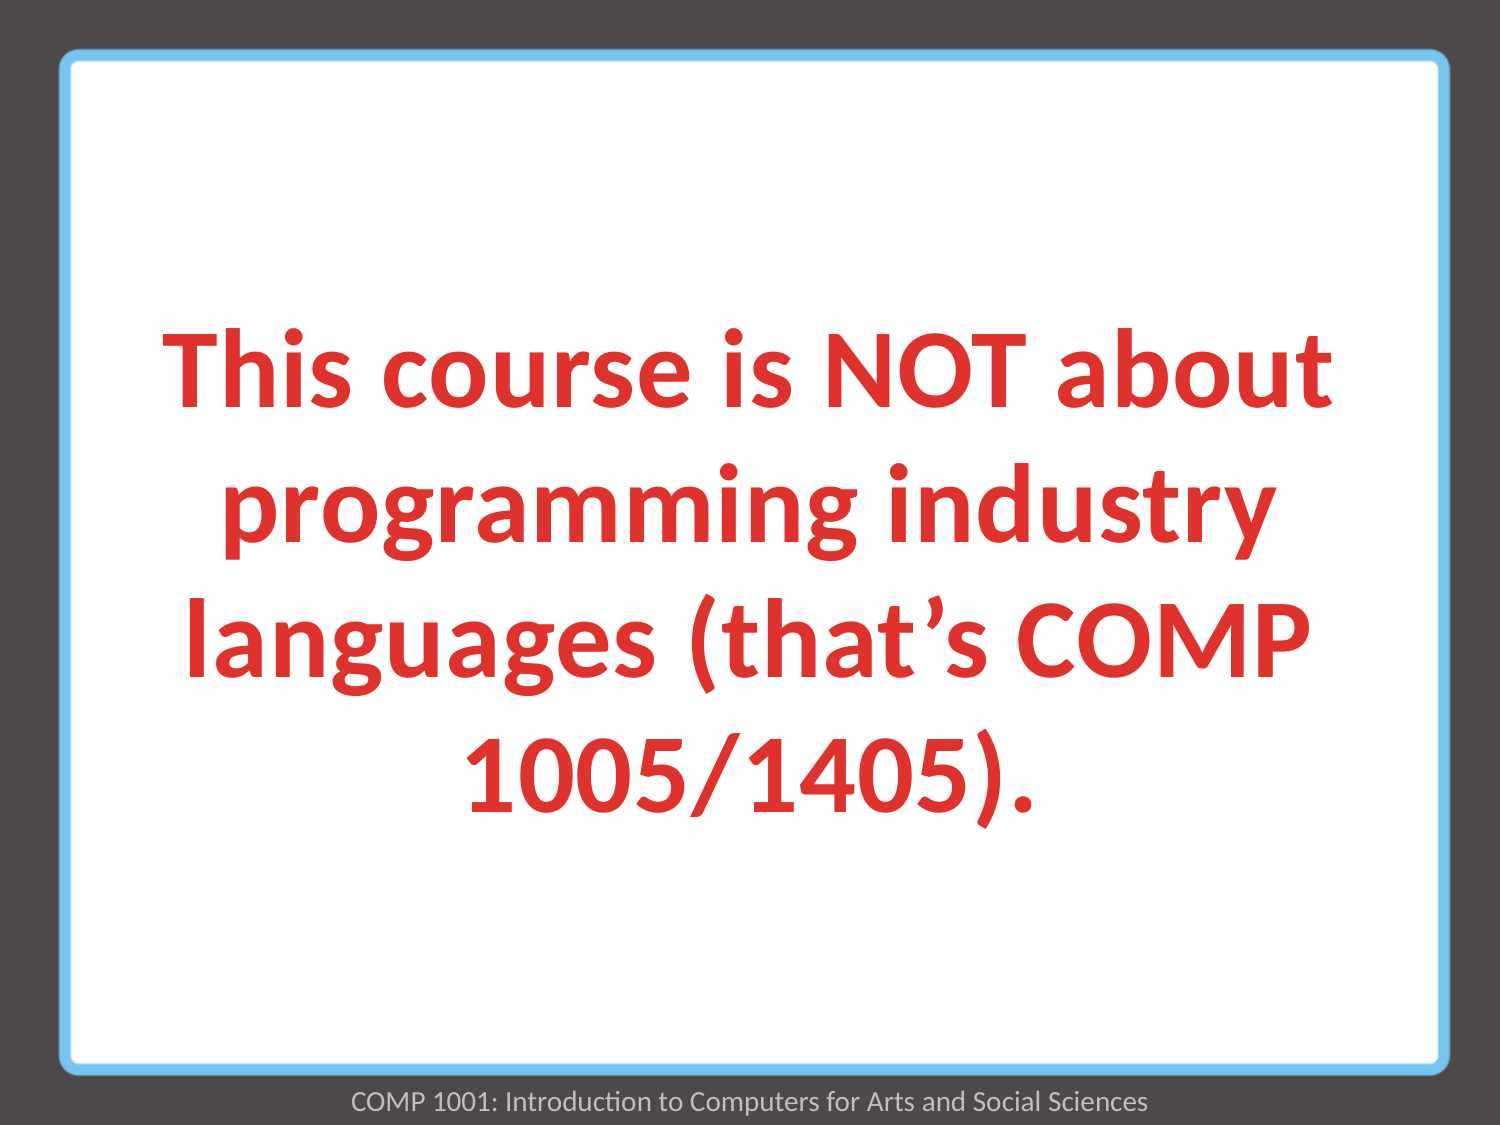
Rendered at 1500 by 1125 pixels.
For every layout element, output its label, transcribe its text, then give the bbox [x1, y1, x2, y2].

picture [0, 0, 1500, 1125]
text_box This course is NOT about programming industry languages (that’s COMP 1005/1405). [118, 287, 1382, 843]
